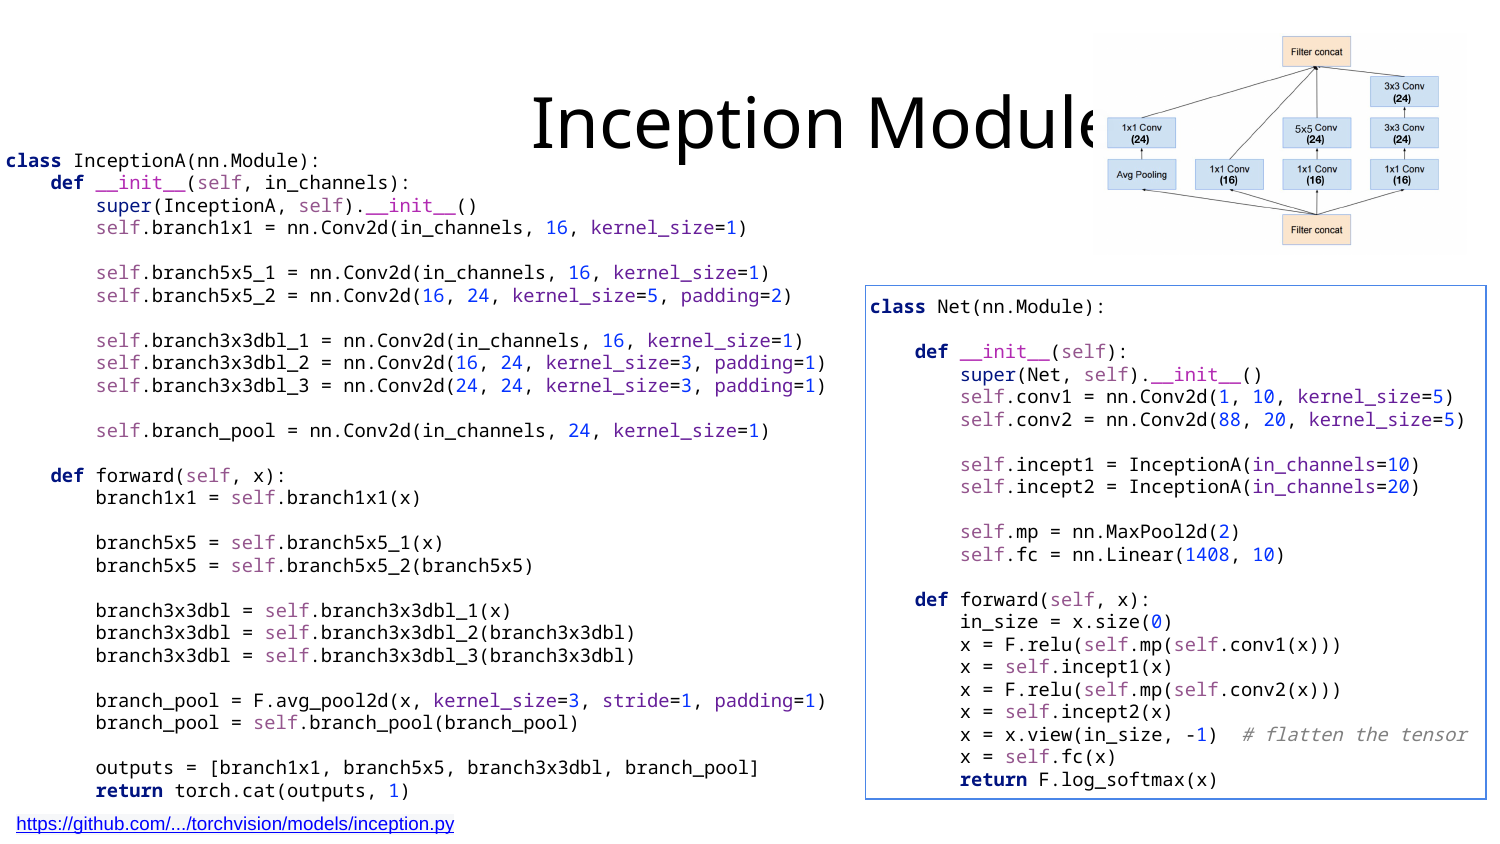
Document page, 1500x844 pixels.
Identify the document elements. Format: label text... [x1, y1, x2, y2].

text_box class Net(nn.Module): def __init__(self): super(Net, self).__init__() self.conv1 = nn.Conv2d(1, 10, kernel_size=5) self.conv2 = nn.Conv2d(88, 20, kernel_size=5) self.incept1 = InceptionA(in_channels=10) self.incept2 = InceptionA(in_channels=20) self.mp = nn.MaxPool2d(2) self.fc = nn.Linear(1408, 10) def forward(self, x): in_size = x.size(0) x = F.relu(self.mp(self.conv1(x))) x = self.incept1(x) x = F.relu(self.mp(self.conv2(x))) x = self.incept2(x) x = x.view(in_size, -1) # flatten the tensor x = self.fc(x) return F.log_softmax(x) [865, 285, 1487, 799]
picture [1093, 32, 1468, 256]
text_box https://github.com/.../torchvision/models/inception.py [1, 802, 494, 844]
text_box class InceptionA(nn.Module): def __init__(self, in_channels): super(InceptionA, self).__init__() self.branch1x1 = nn.Conv2d(in_channels, 16, kernel_size=1) self.branch5x5_1 = nn.Conv2d(in_channels, 16, kernel_size=1) self.branch5x5_2 = nn.Conv2d(16, 24, kernel_size=5, padding=2) self.branch3x3dbl_1 = nn.Conv2d(in_channels, 16, kernel_size=1) self.branch3x3dbl_2 = nn.Conv2d(16, 24, kernel_size=3, padding=1) self.branch3x3dbl_3 = nn.Conv2d(24, 24, kernel_size=3, padding=1) self.branch_pool = nn.Conv2d(in_channels, 24, kernel_size=1) def forward(self, x): branch1x1 = self.branch1x1(x) branch5x5 = self.branch5x5_1(x) branch5x5 = self.branch5x5_2(branch5x5) branch3x3dbl = self.branch3x3dbl_1(x) branch3x3dbl = self.branch3x3dbl_2(branch3x3dbl) branch3x3dbl = self.branch3x3dbl_3(branch3x3dbl) branch_pool = F.avg_pool2d(x, kernel_size=3, stride=1, padding=1) branch_pool = self.branch_pool(branch_pool) outputs = [branch1x1, branch5x5, branch3x3dbl, branch_pool] return torch.cat(outputs, 1) [1, 142, 847, 808]
title Inception Module [514, 53, 1087, 187]
